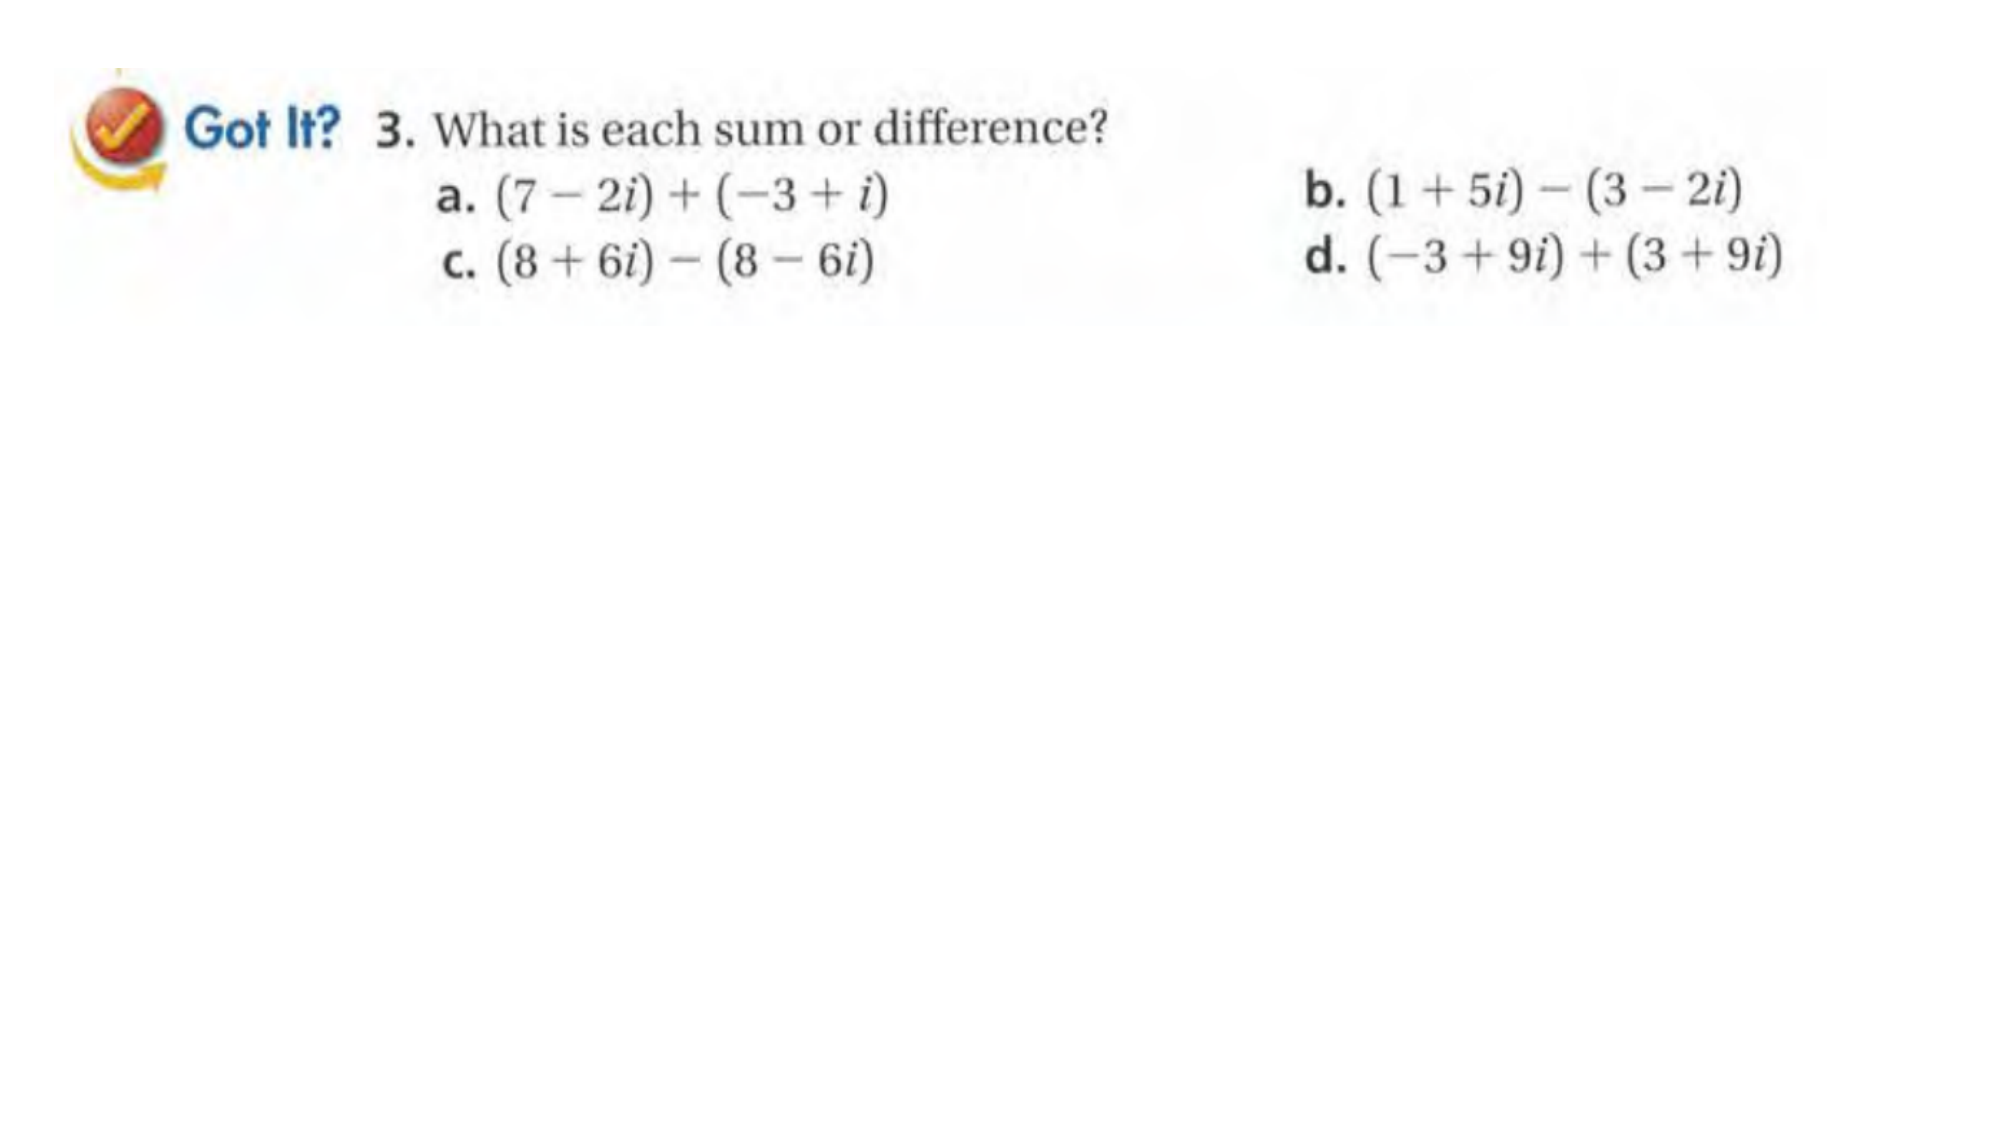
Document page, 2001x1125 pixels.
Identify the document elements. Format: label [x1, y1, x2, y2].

picture [53, 67, 1827, 327]
